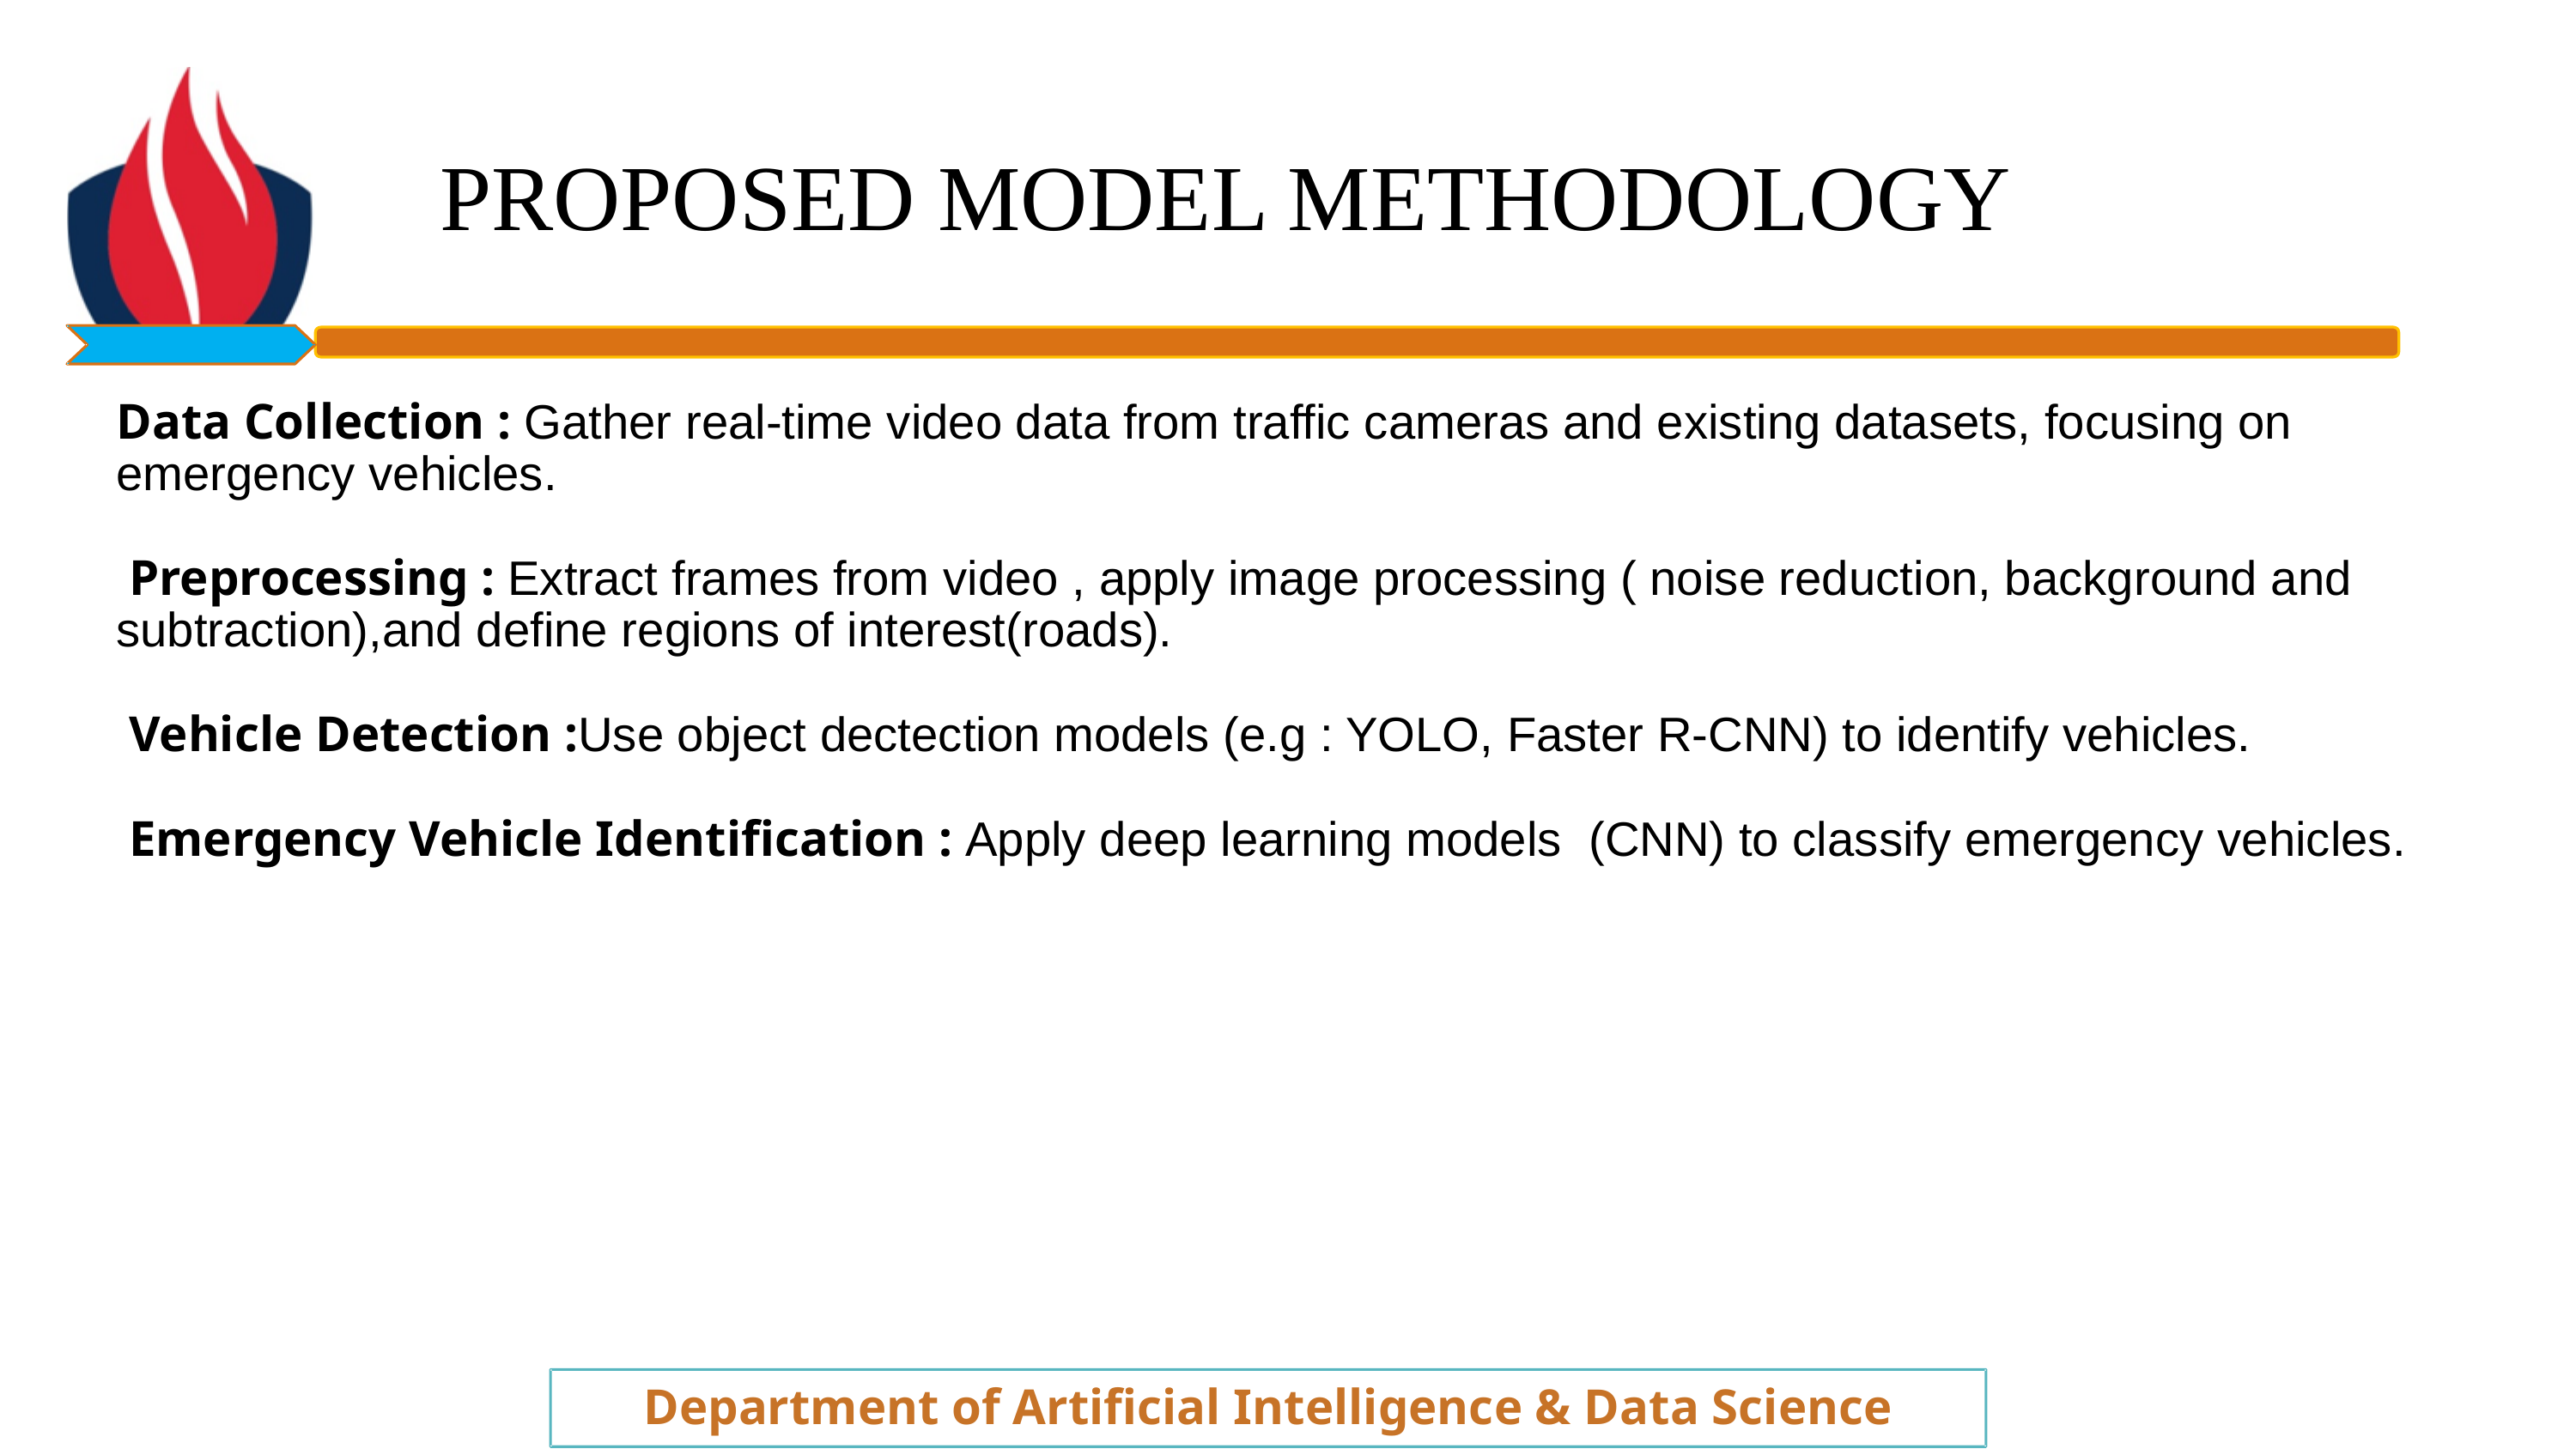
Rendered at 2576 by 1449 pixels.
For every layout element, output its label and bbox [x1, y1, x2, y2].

text_box [116, 398, 2530, 1370]
text_box [67, 67, 316, 323]
text_box [219, 118, 2233, 284]
text_box [549, 1367, 1988, 1448]
text_box [319, 325, 2401, 359]
text_box [65, 324, 318, 366]
